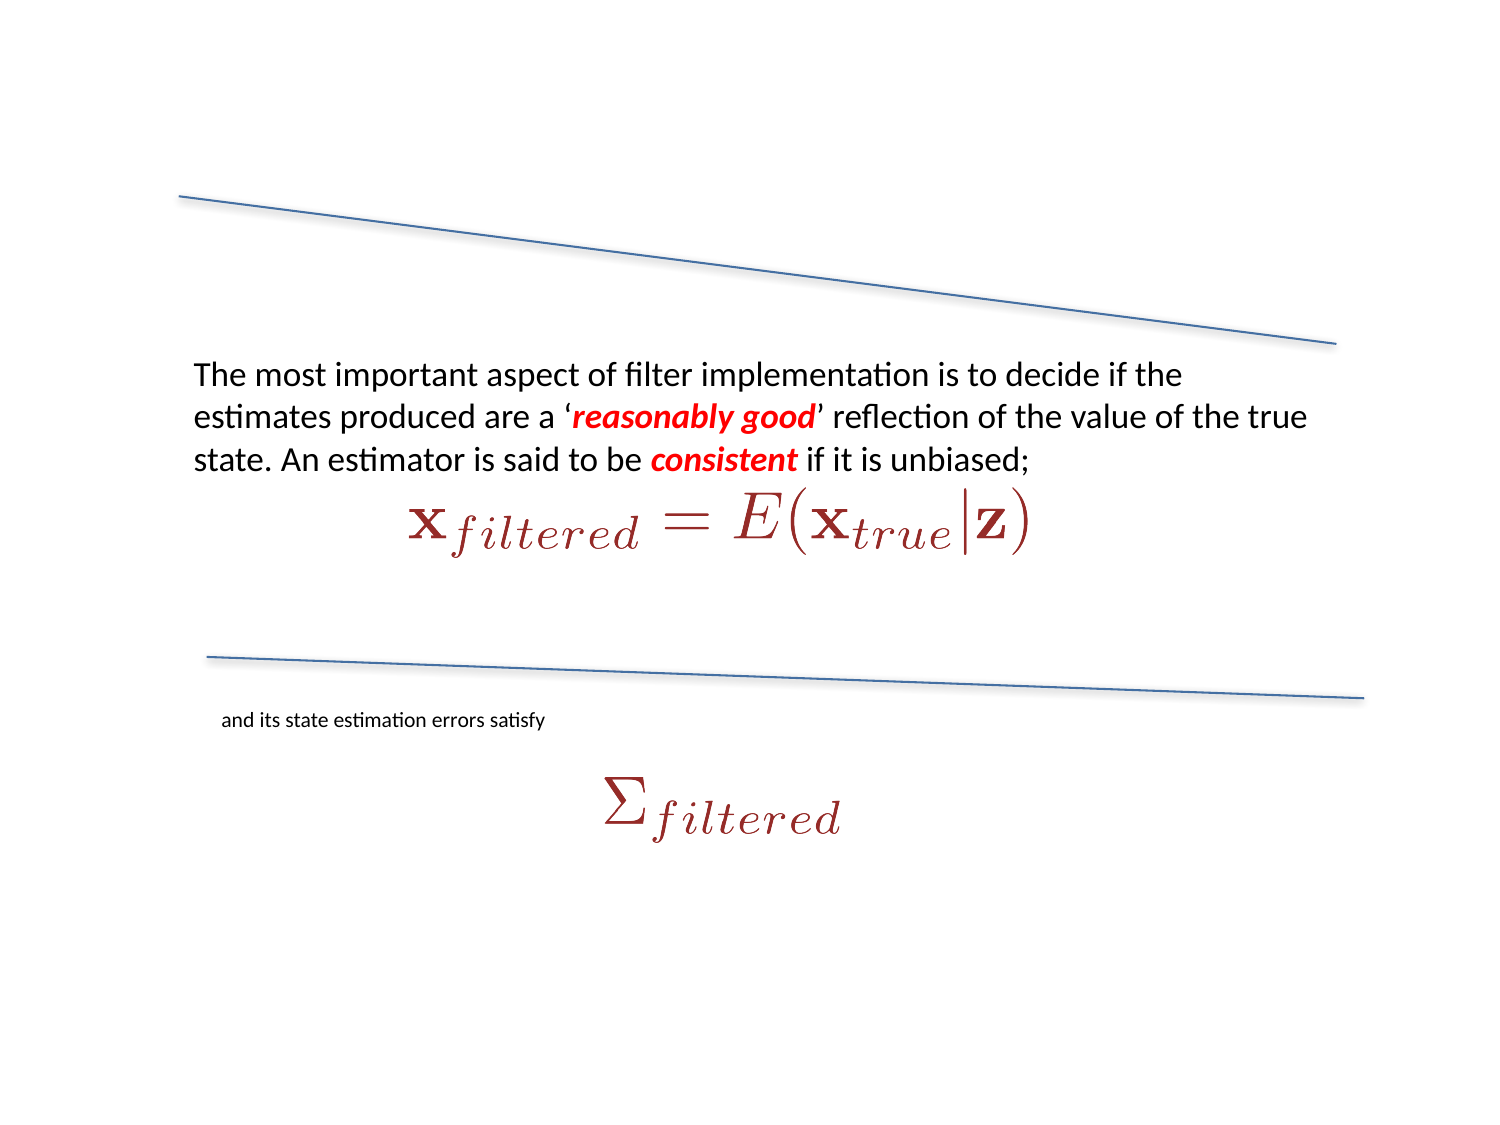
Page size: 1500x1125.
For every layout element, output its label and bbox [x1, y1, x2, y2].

picture [407, 487, 1029, 559]
text_box [206, 656, 1365, 741]
picture [604, 776, 841, 843]
text_box [178, 195, 1337, 493]
